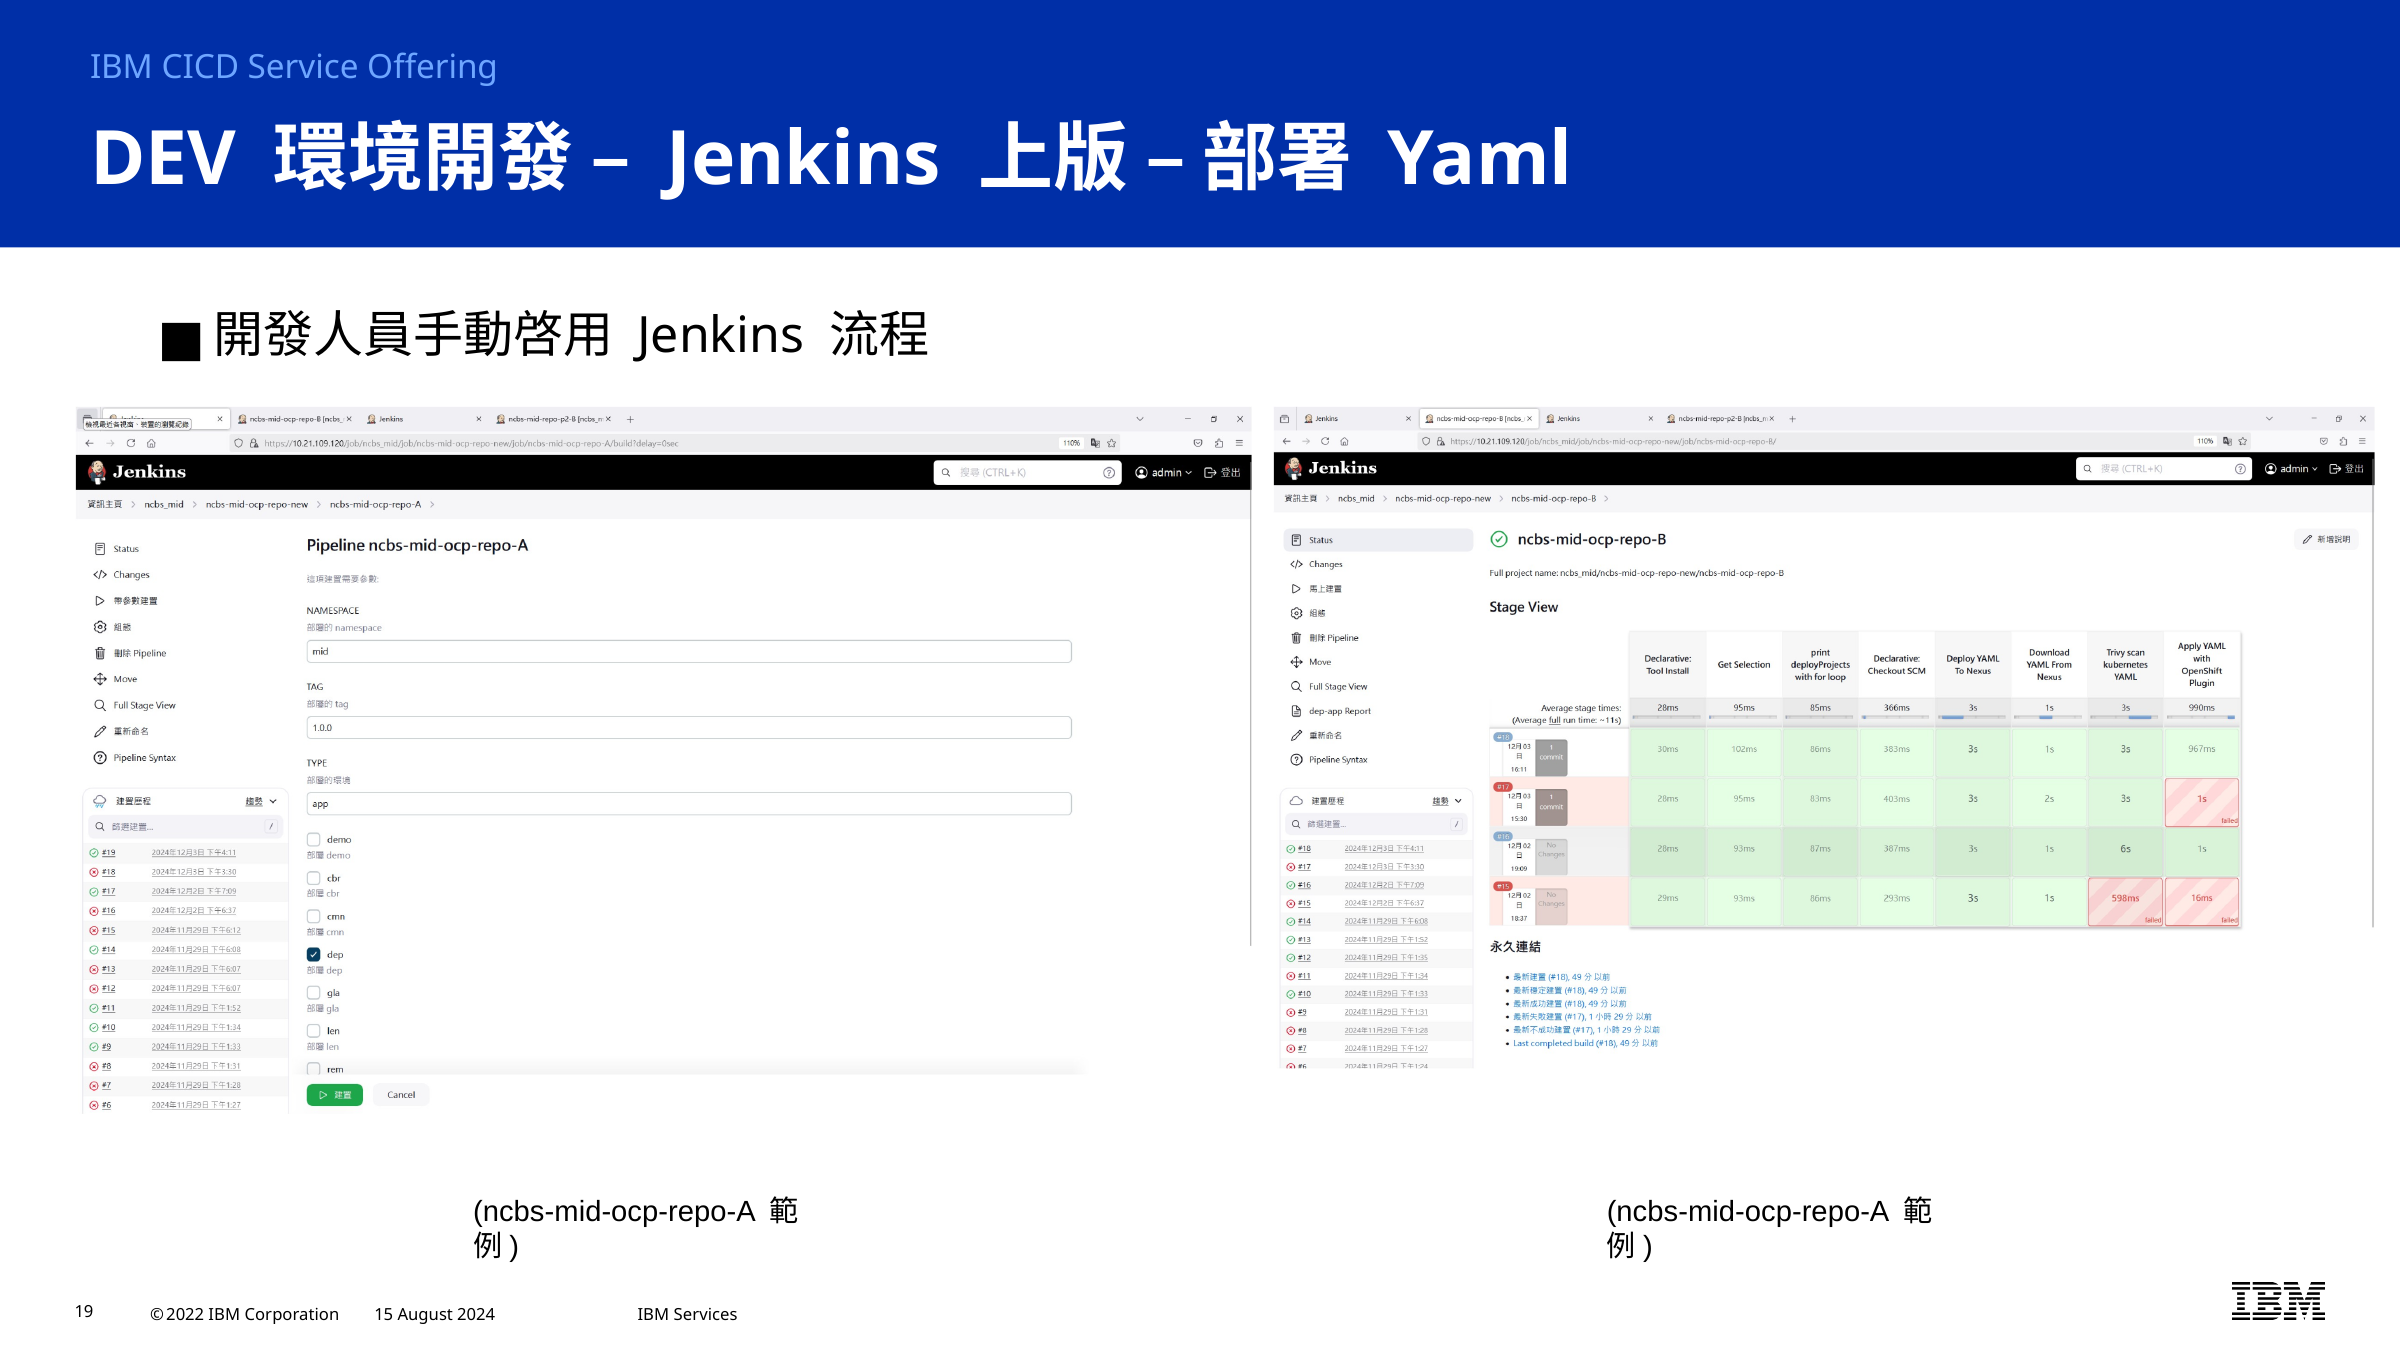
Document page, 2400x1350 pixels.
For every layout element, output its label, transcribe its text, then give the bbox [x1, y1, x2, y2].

text_box (ncbs-mid-ocp-repo-A 範例) [1591, 1177, 1989, 1277]
title DEV 環境開發 – Jenkins 上版 – 部署 Yaml [75, 112, 2100, 300]
picture [74, 405, 1252, 1114]
text_box 開發人員手動啓用 Jenkins 流程 [157, 299, 2235, 382]
picture [1273, 405, 2376, 1069]
list IBM CICD Service Offering [75, 43, 1155, 89]
text_box (ncbs-mid-ocp-repo-A 範例) [458, 1177, 850, 1312]
picture [2232, 1282, 2325, 1320]
